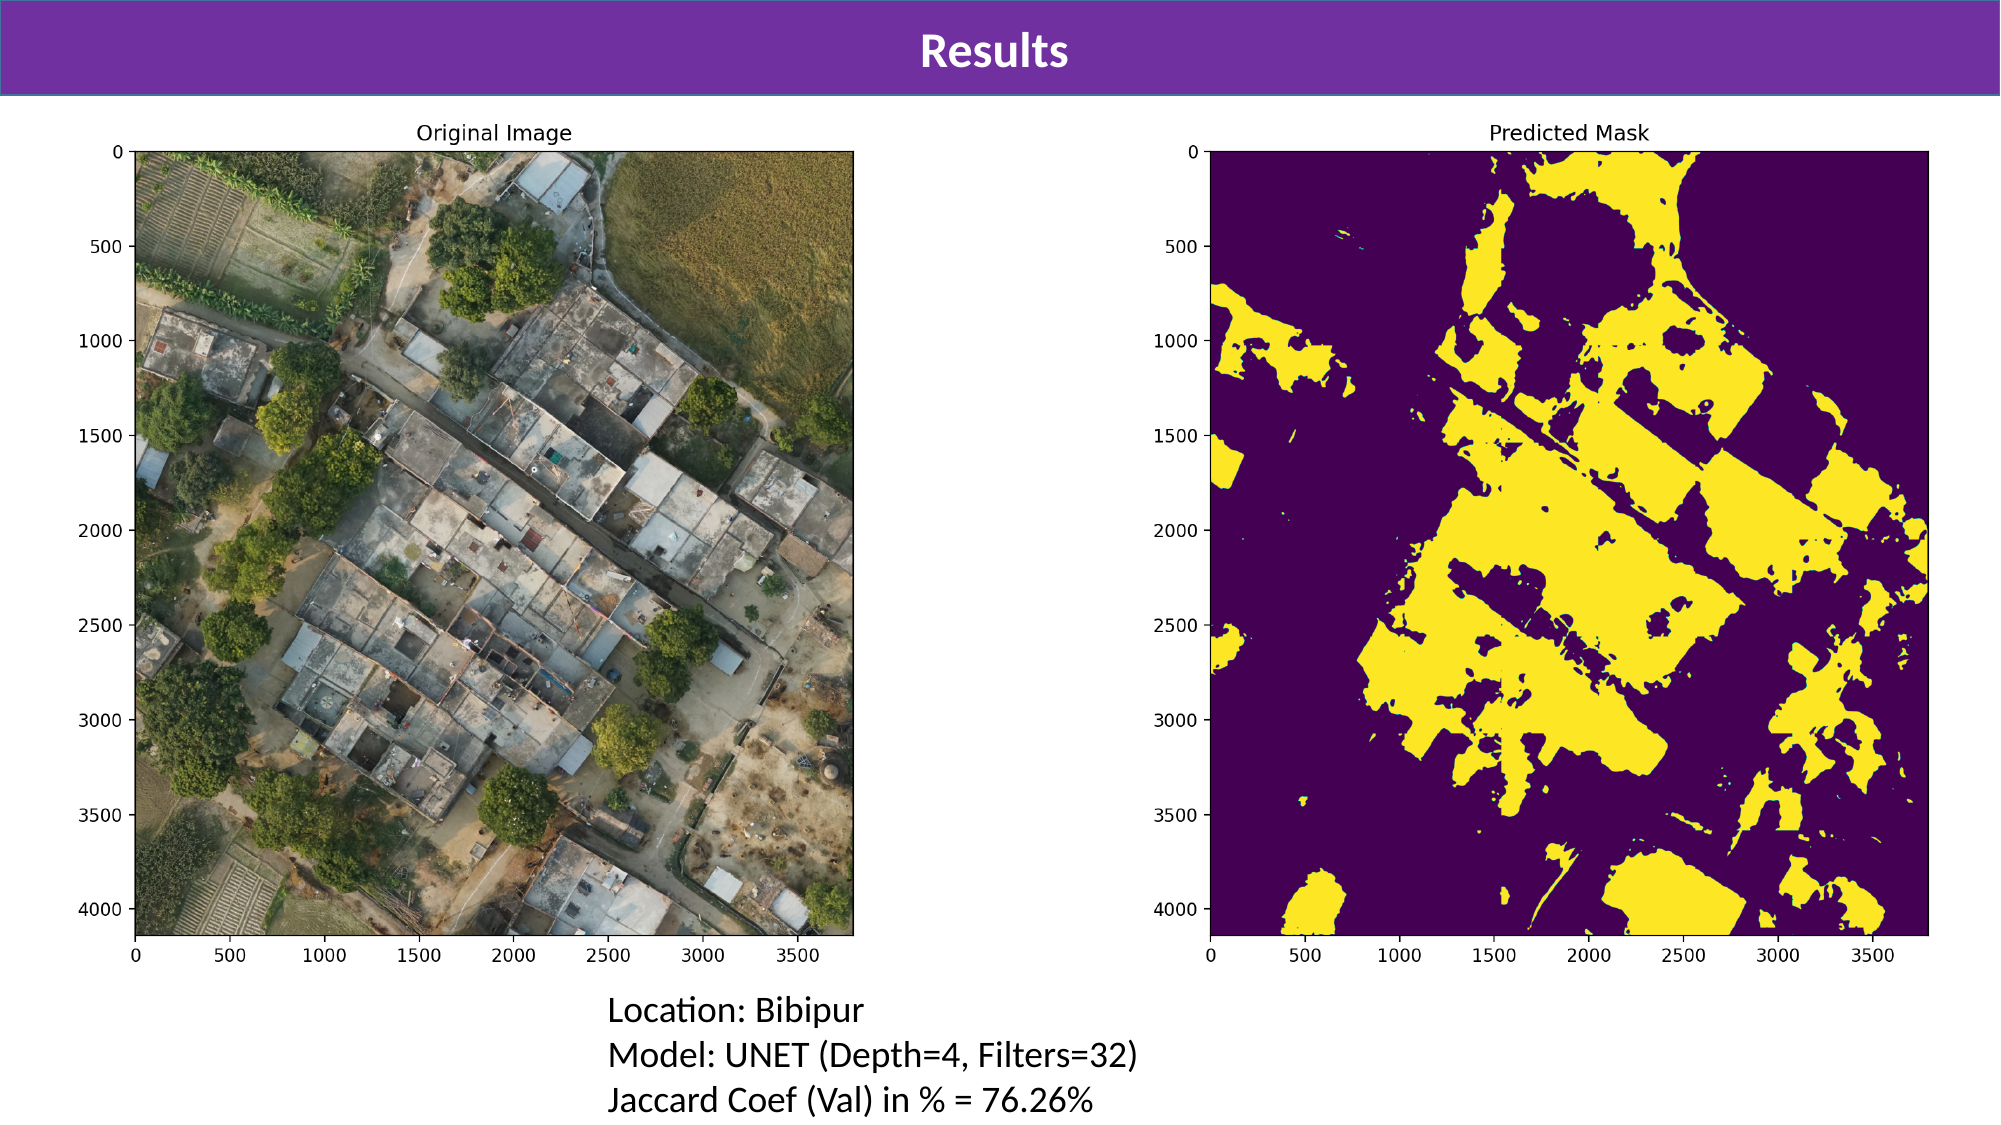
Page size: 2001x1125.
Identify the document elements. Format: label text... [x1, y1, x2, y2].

text_box Location: Bibipur Model: UNET (Depth=4, Filters=32) Jaccard Coef (Val) in % = 76.26% [592, 978, 1534, 1125]
text_box Results [0, 0, 2000, 96]
picture [65, 111, 1940, 978]
